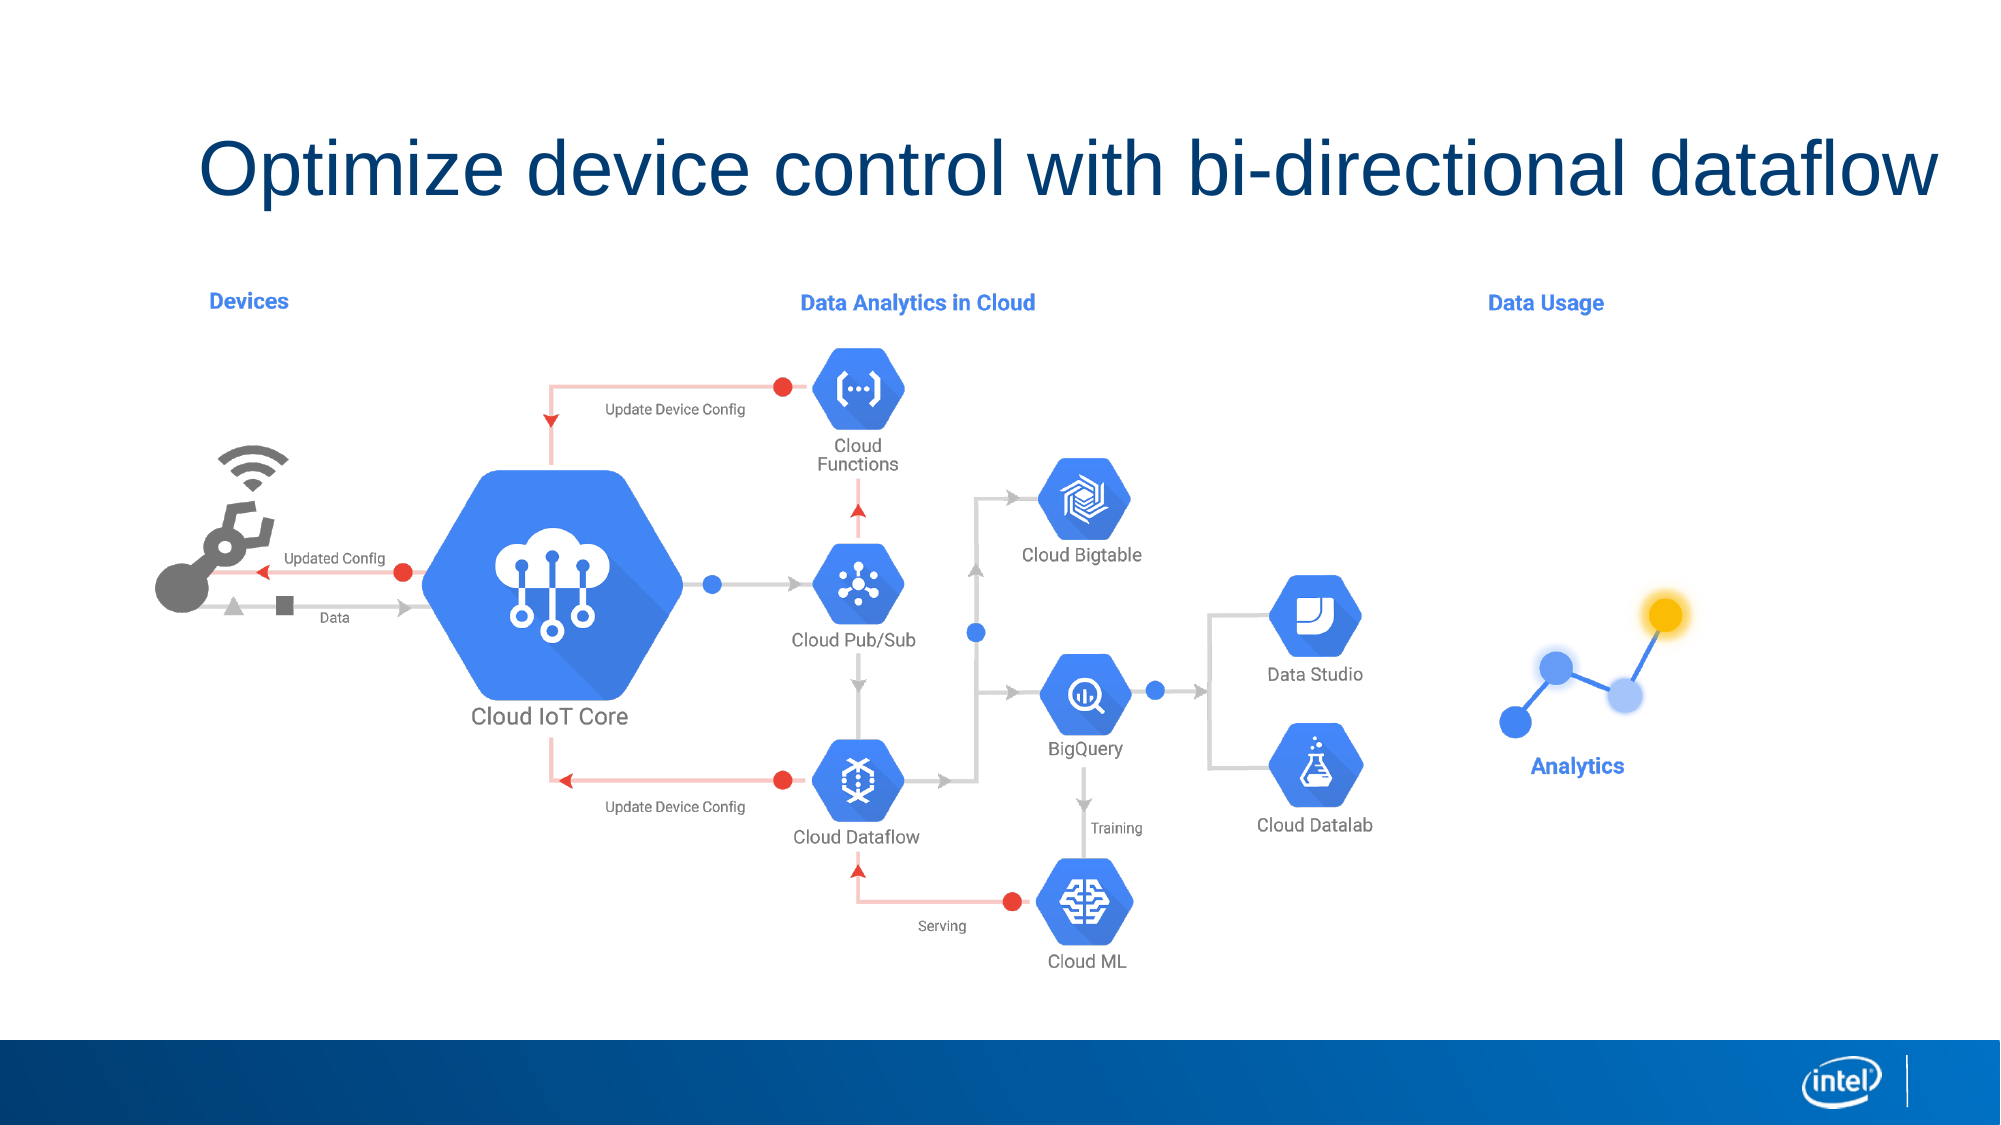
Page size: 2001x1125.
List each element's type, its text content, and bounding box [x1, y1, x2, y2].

title Optimize device control with bi-directional dataflow [1768, 97, 2000, 223]
picture [135, 96, 1768, 1125]
picture [1802, 1056, 1882, 1109]
